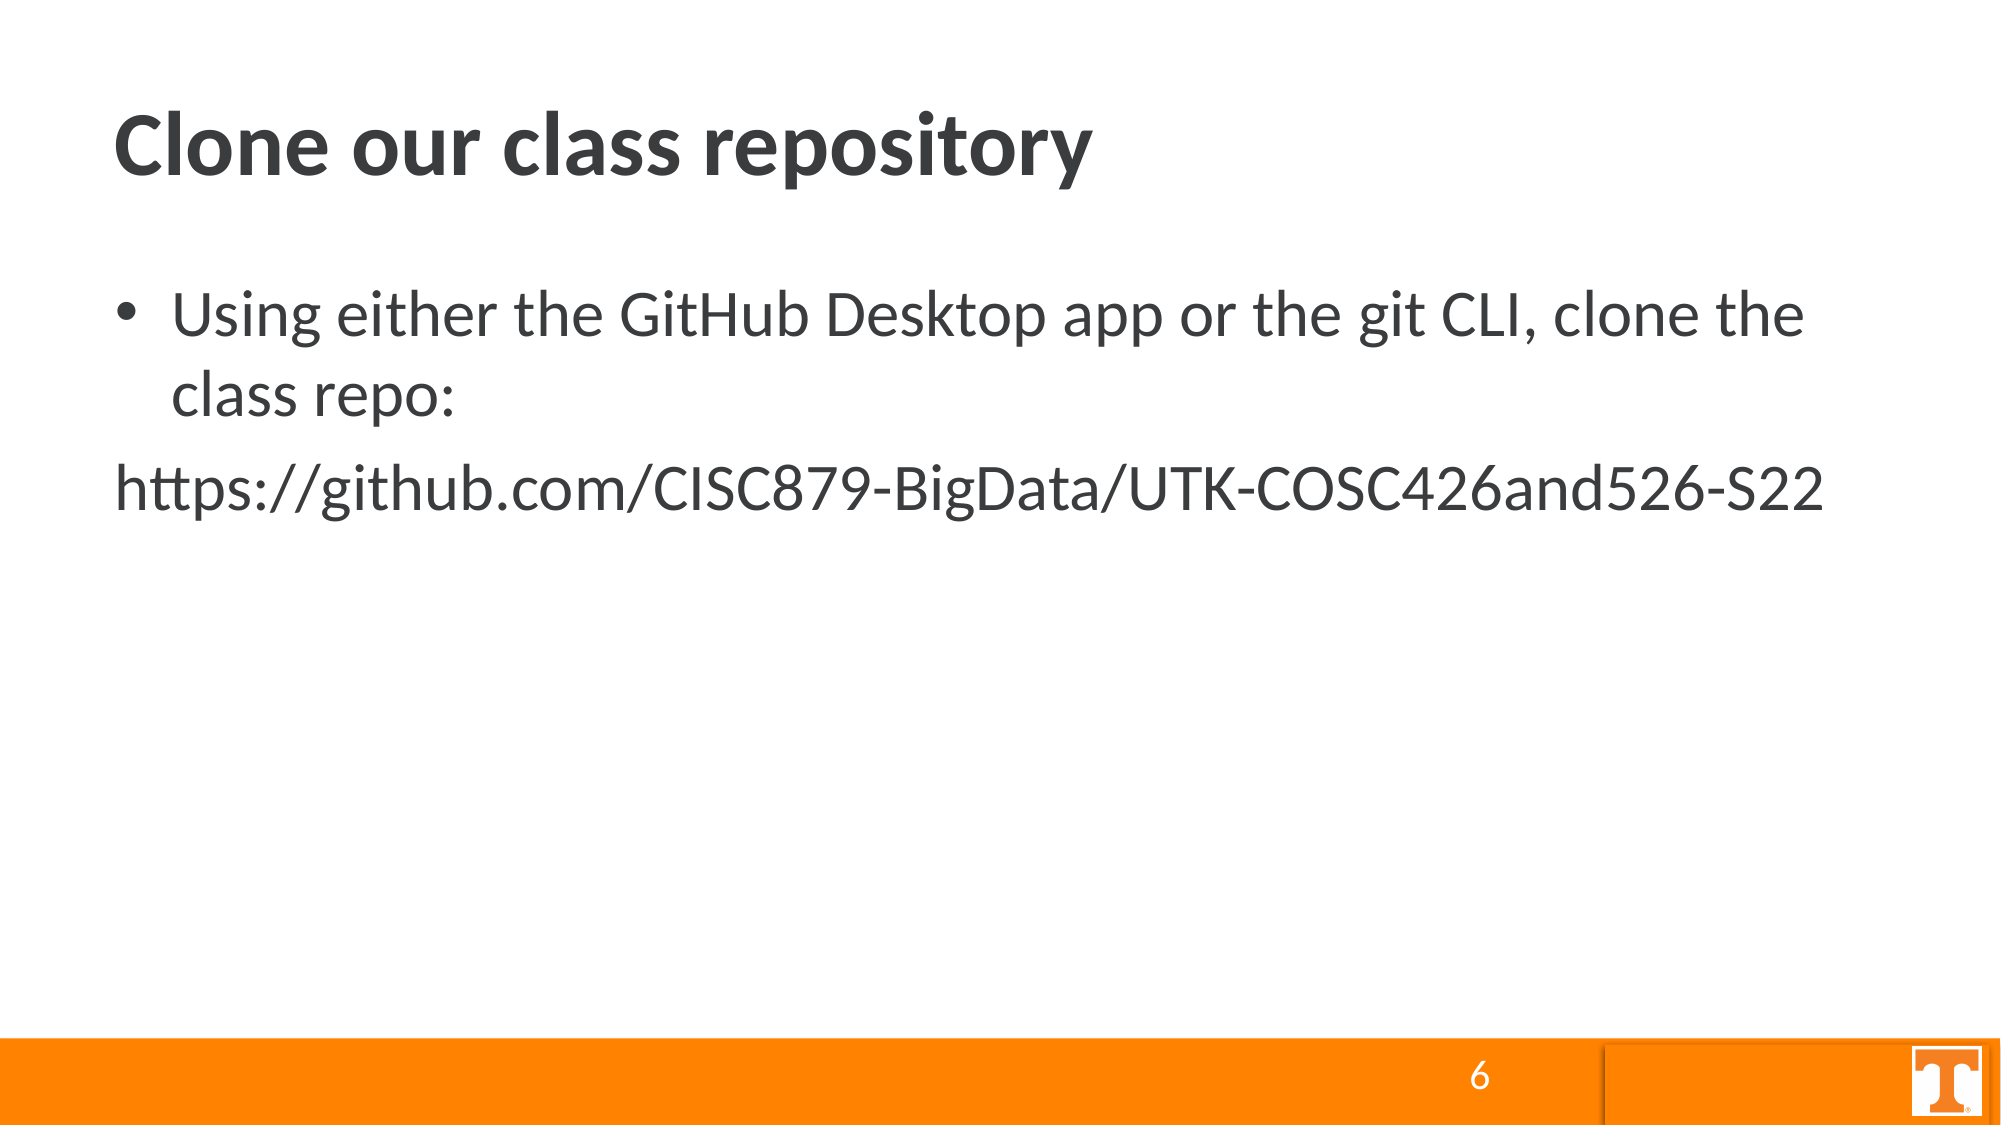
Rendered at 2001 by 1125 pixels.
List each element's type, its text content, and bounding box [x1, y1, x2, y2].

list Using either the GitHub Desktop app or the git CLI, clone the class repo: https://github.com/CISC879-BigData/UTK-COSC426and526-S22 [99, 262, 1900, 1005]
slide_number 6 [1039, 1042, 1506, 1103]
picture [1912, 1046, 1982, 1116]
title Clone our class repository [99, 45, 1900, 233]
